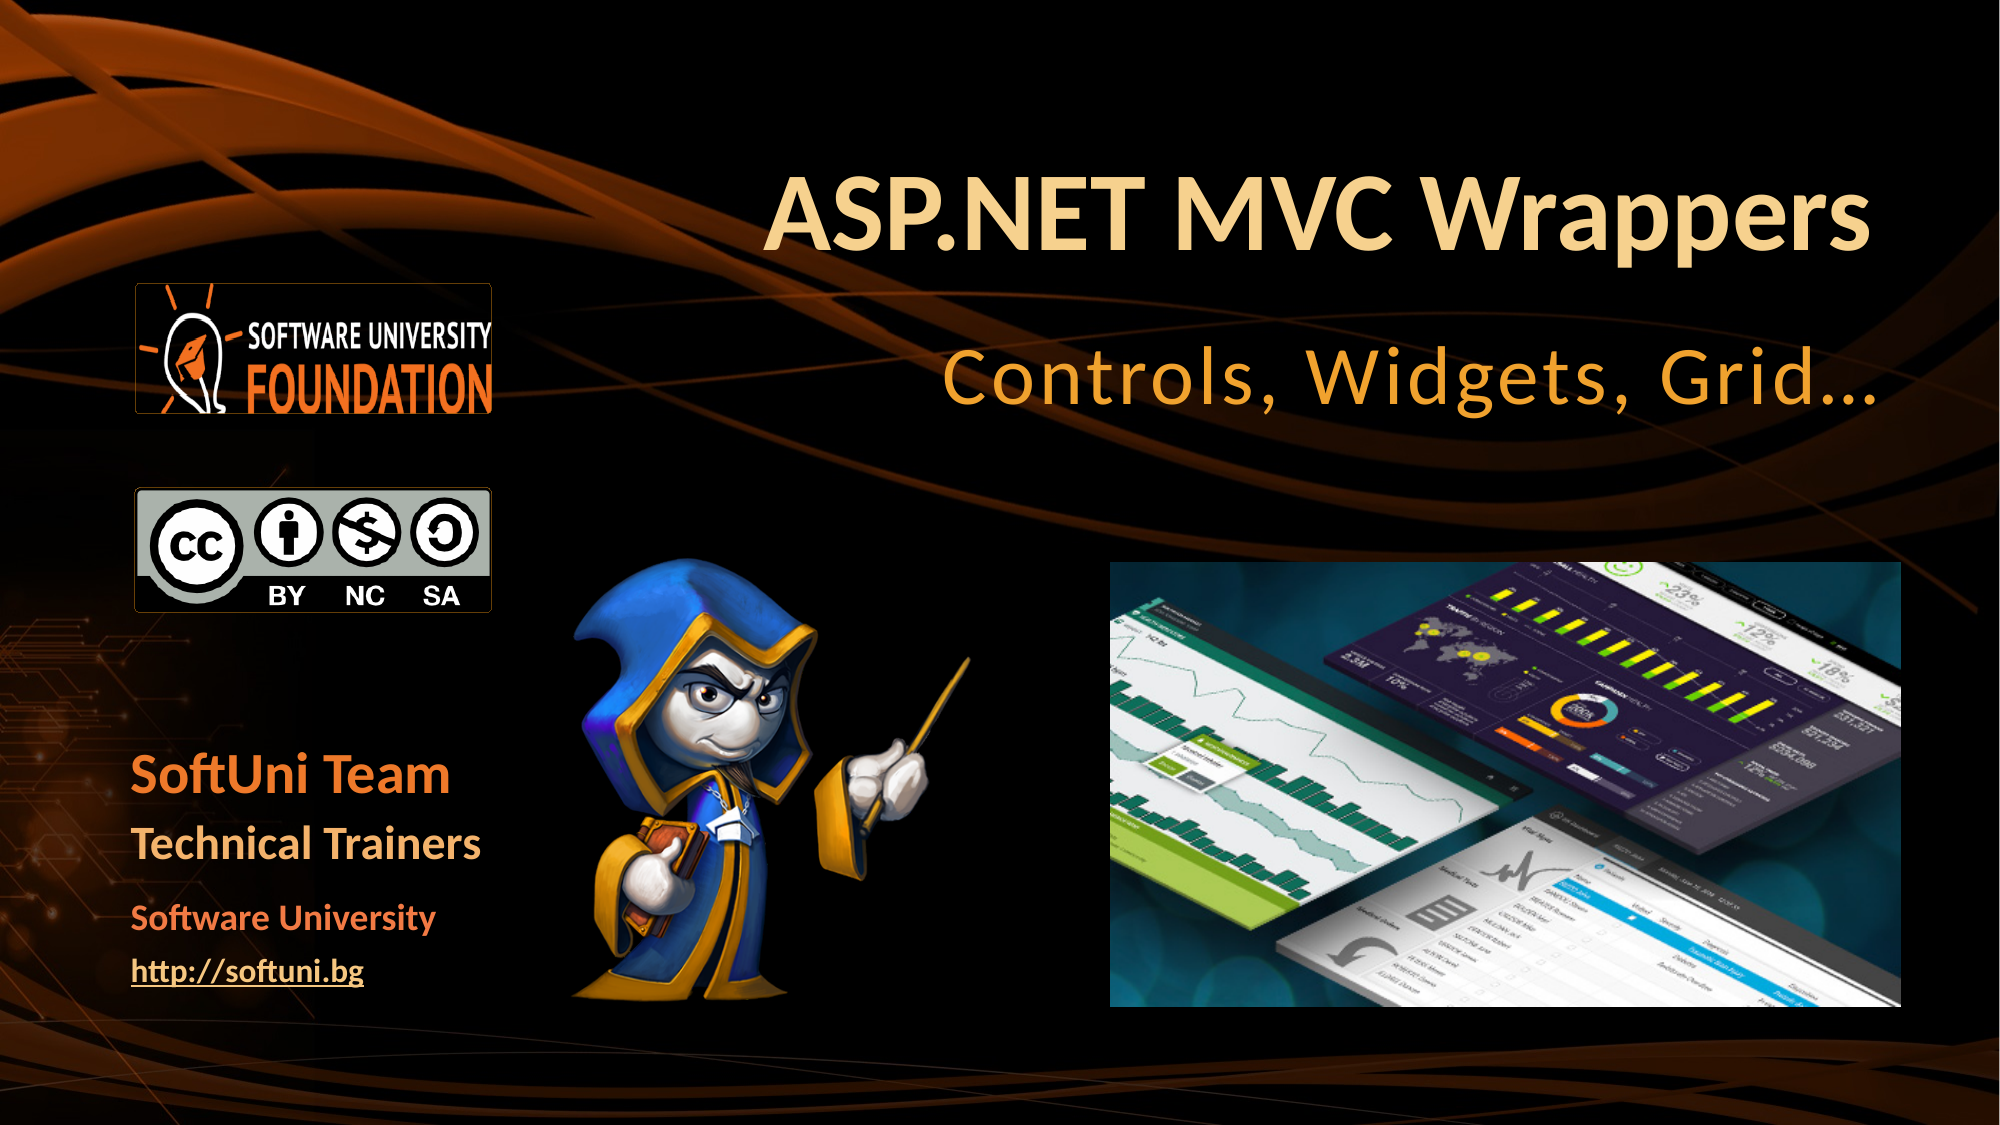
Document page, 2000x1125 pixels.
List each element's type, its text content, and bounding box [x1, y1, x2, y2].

title ASP.NET MVC Wrappers [687, 125, 1874, 304]
picture [0, 0, 2000, 1125]
list Software University [124, 884, 563, 940]
subtitle Controls, Widgets, Grid… [641, 315, 1880, 526]
list http://softuni.bg [124, 940, 563, 996]
list SoftUni Team [124, 725, 563, 802]
list Technical Trainers [124, 802, 563, 875]
